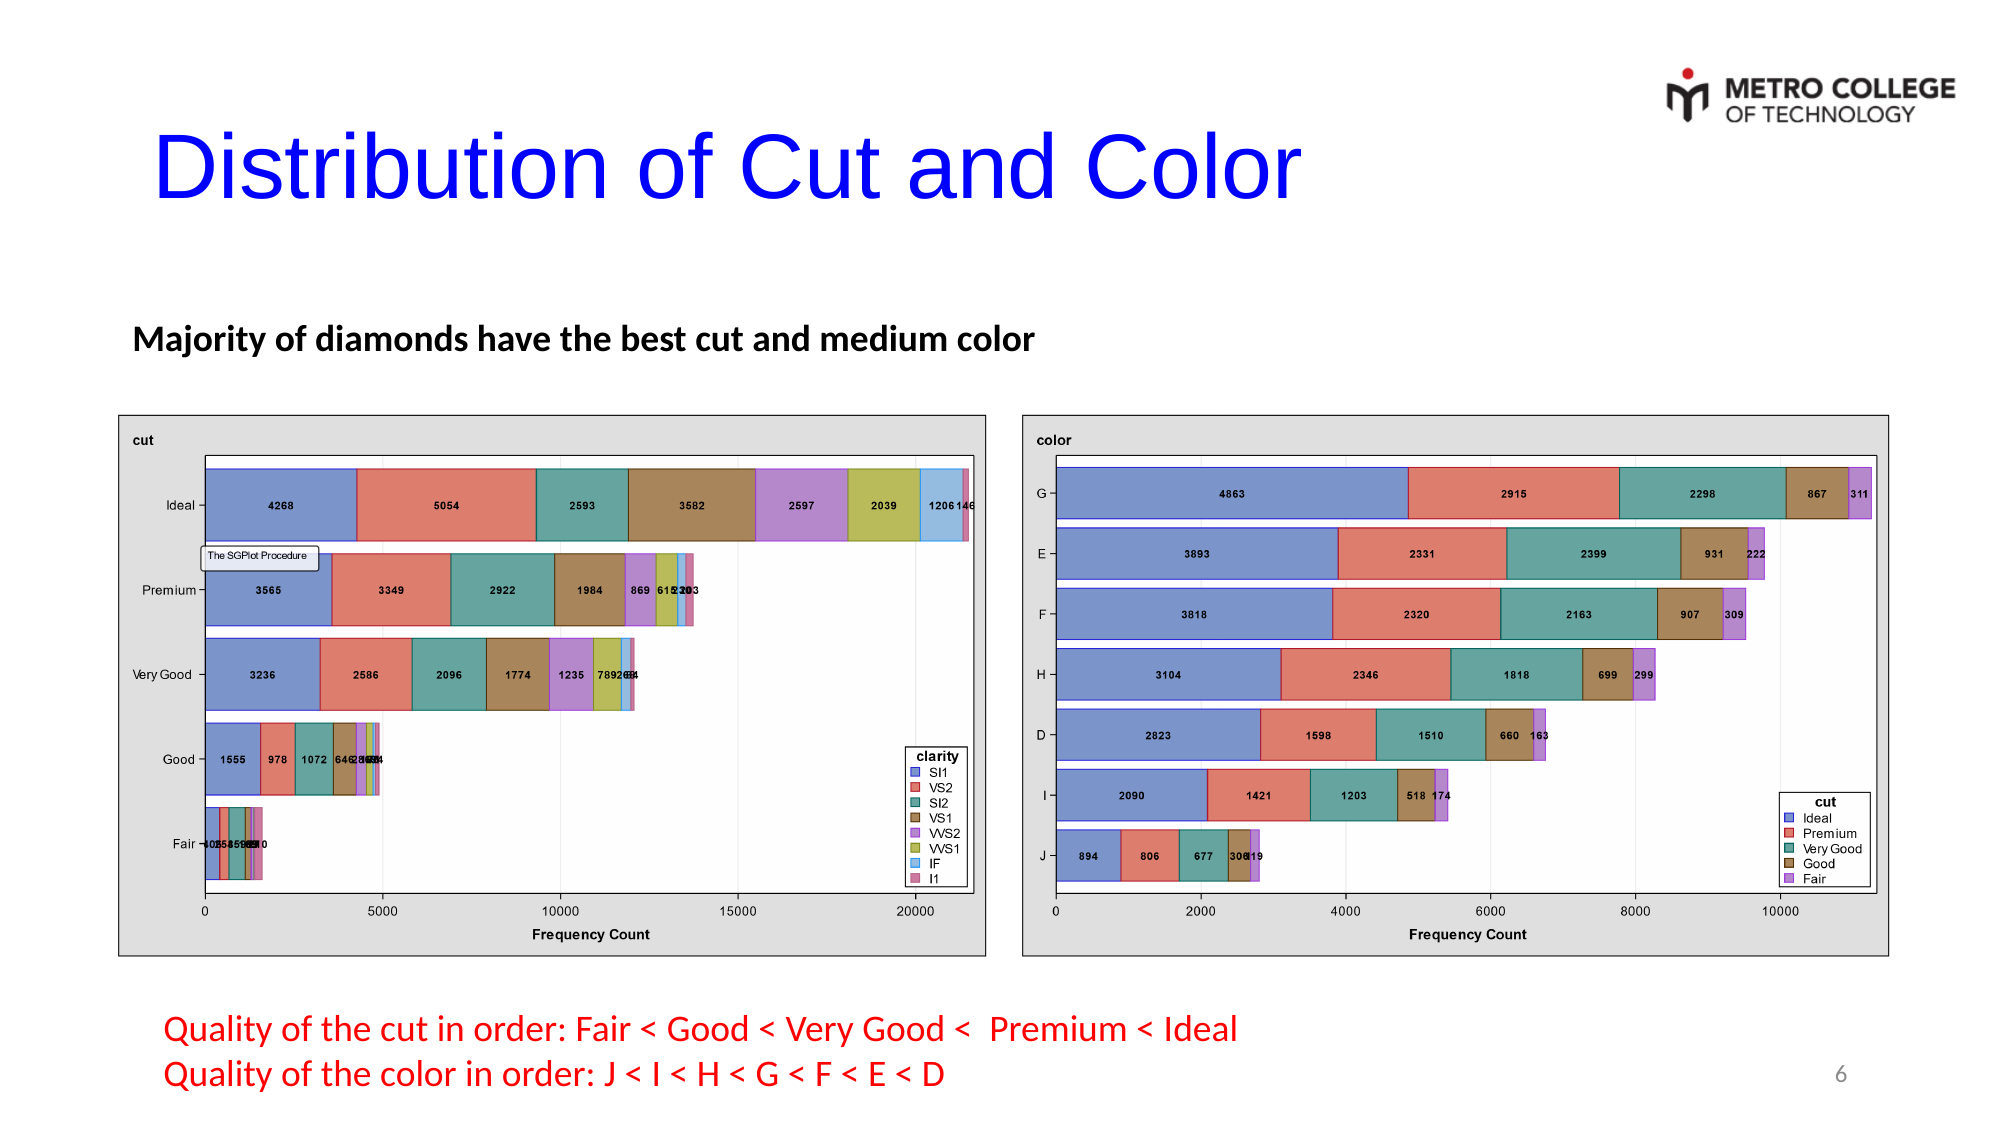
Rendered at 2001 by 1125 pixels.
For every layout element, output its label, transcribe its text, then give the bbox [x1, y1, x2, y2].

text_box Quality of the cut in order: Fair < Good < Very Good < Premium < Ideal Quality of the color in order: J < I < H < G < F < E < D [148, 996, 1329, 1102]
picture [1021, 414, 1890, 957]
slide_number 6 [1412, 1042, 1863, 1103]
text_box Majority of diamonds have the best cut and medium color [117, 306, 1219, 367]
picture [117, 414, 987, 957]
picture [1624, 4, 1996, 185]
title Distribution of Cut and Color [137, 59, 1863, 278]
